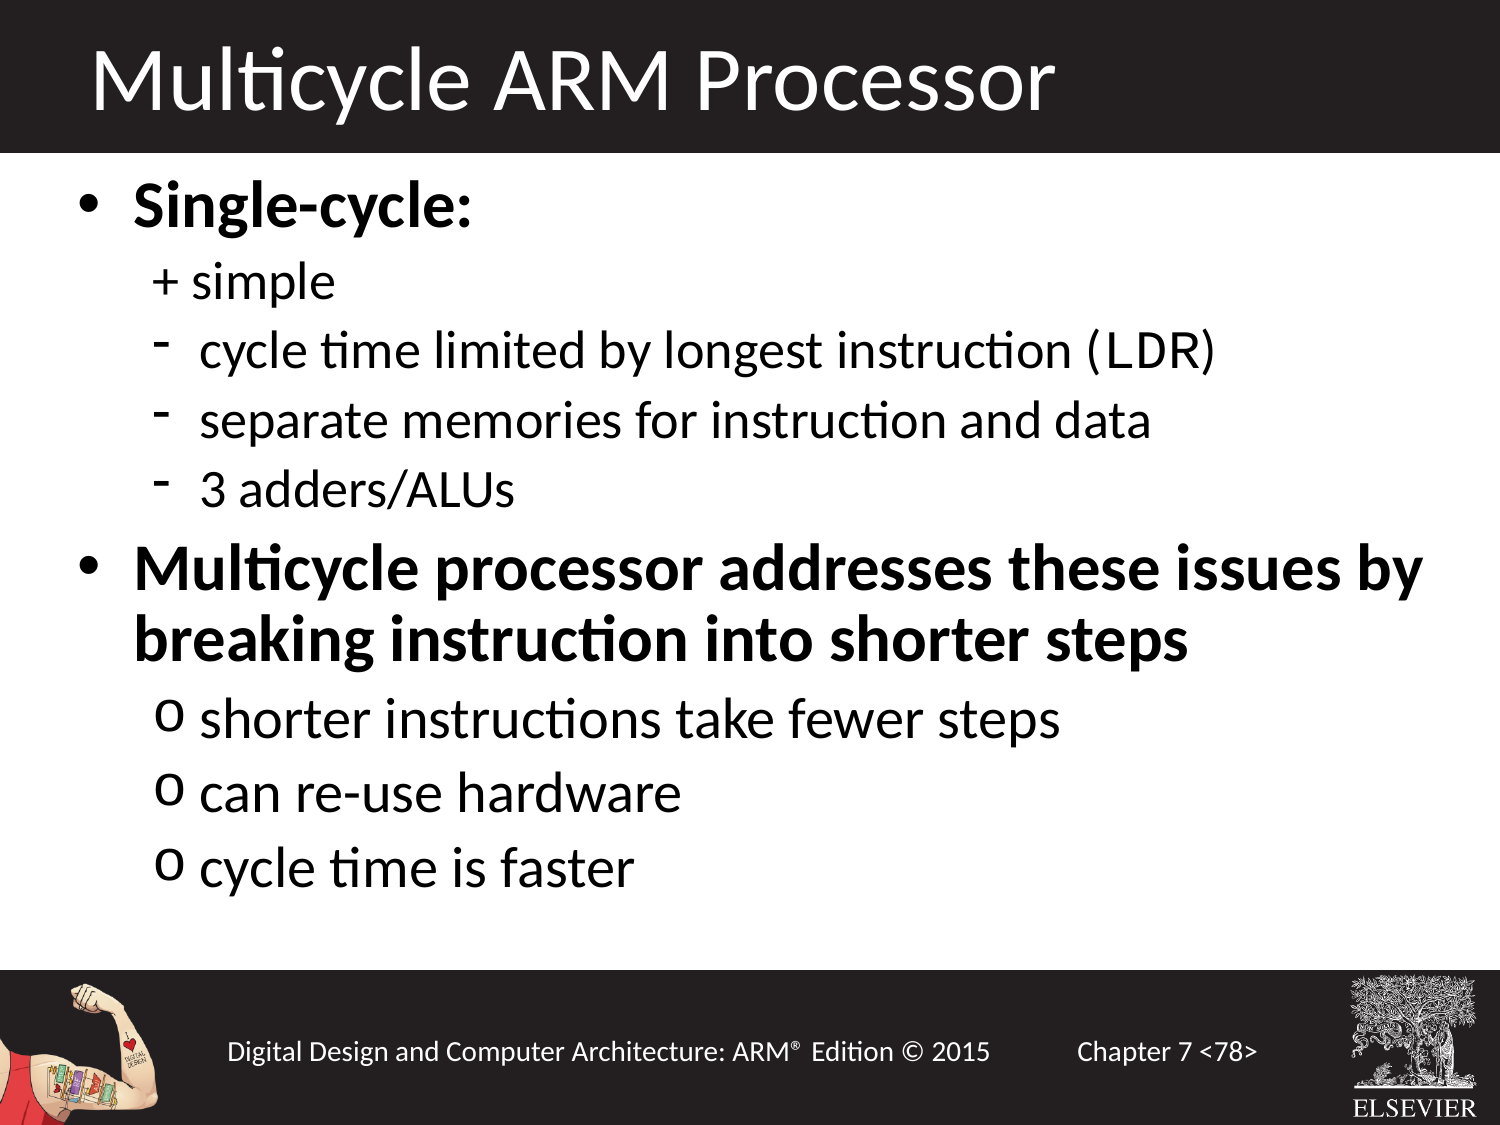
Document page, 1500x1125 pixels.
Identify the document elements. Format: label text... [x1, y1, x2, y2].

picture [0, 979, 163, 1125]
picture [1350, 974, 1477, 1117]
list Single-cycle: + simple cycle time limited by longest instruction (LDR) separate memories for instruction and data 3 adders/ALUs Multicycle processor addresses these issues by breaking instruction into shorter steps shorter instructions take fewer steps can re-use hardware cycle time is faster [62, 162, 1450, 950]
text_box Multicycle ARM Processor [75, 11, 1375, 136]
